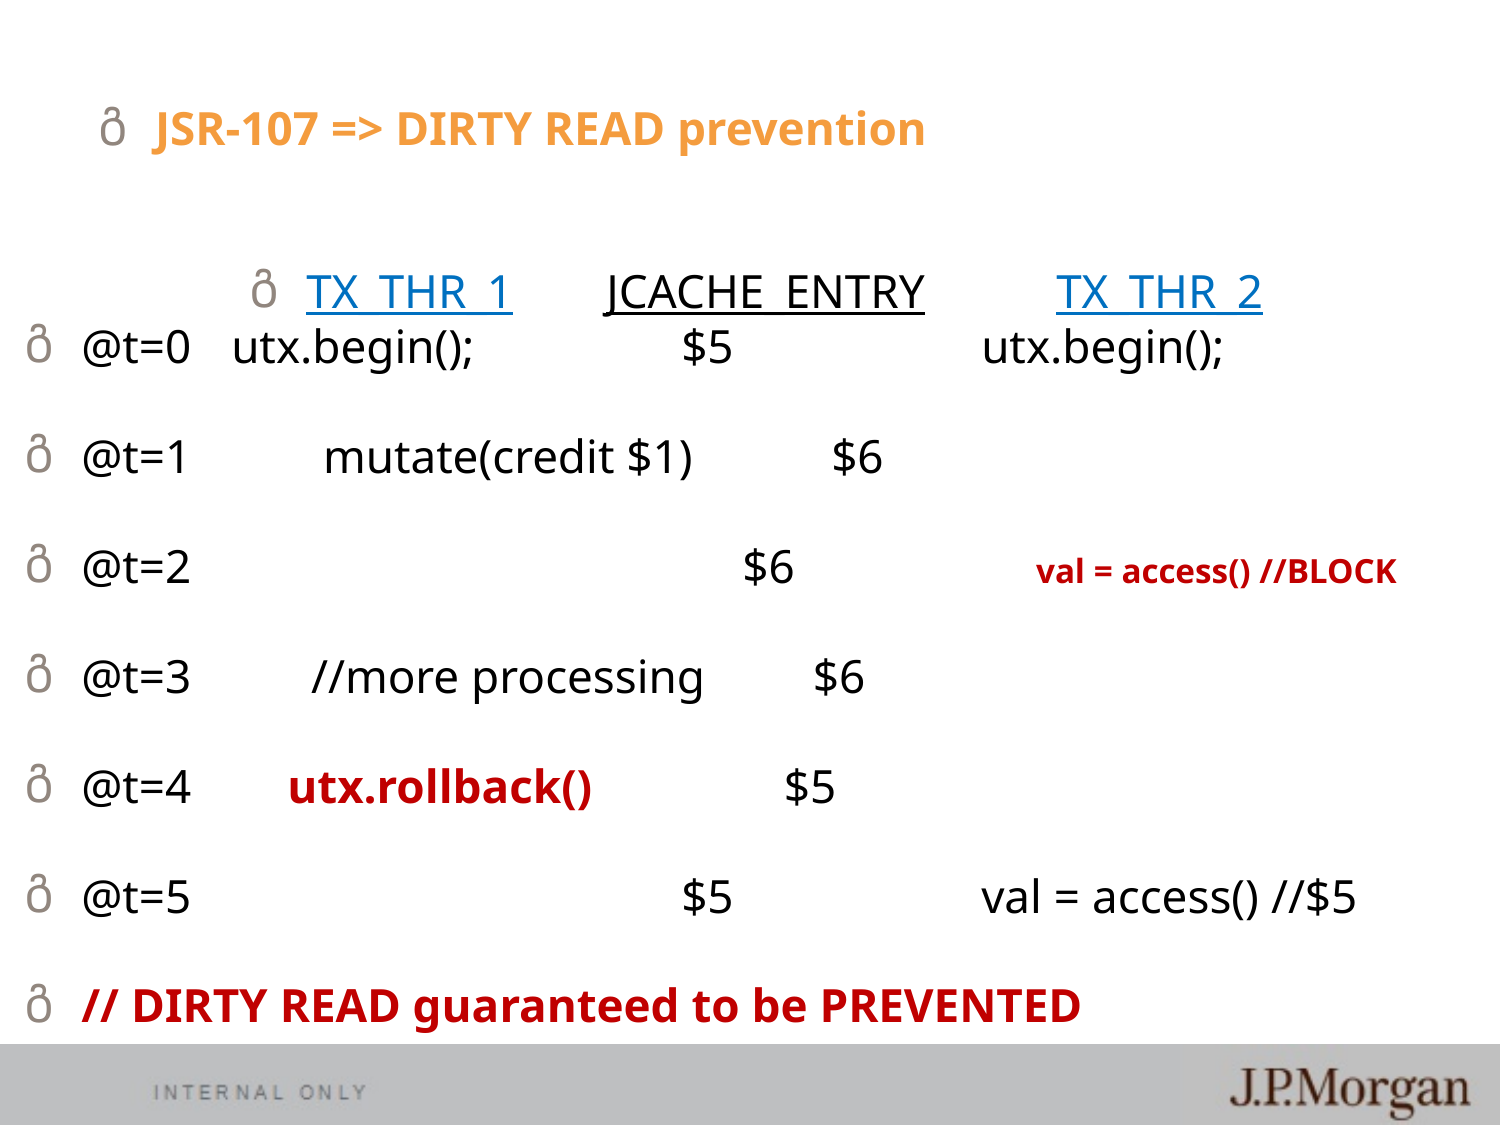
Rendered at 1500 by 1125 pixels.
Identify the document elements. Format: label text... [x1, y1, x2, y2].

picture [0, 1044, 1500, 1125]
text_box JSR-107 => DIRTY READ prevention [98, 99, 928, 156]
text_box TX_THR_1 JCACHE_ENTRY TX_THR_2 @t=0 utx.begin(); $5 utx.begin(); @t=1 mutate(credit $1) $6 @t=2 $6 val = access() //BLOCK @t=3 //more processing $6 @t=4 utx.rollback() $5 @t=5 $5 val = access() //$5 // DIRTY READ guaranteed to be PREVENTED [24, 262, 1488, 1033]
